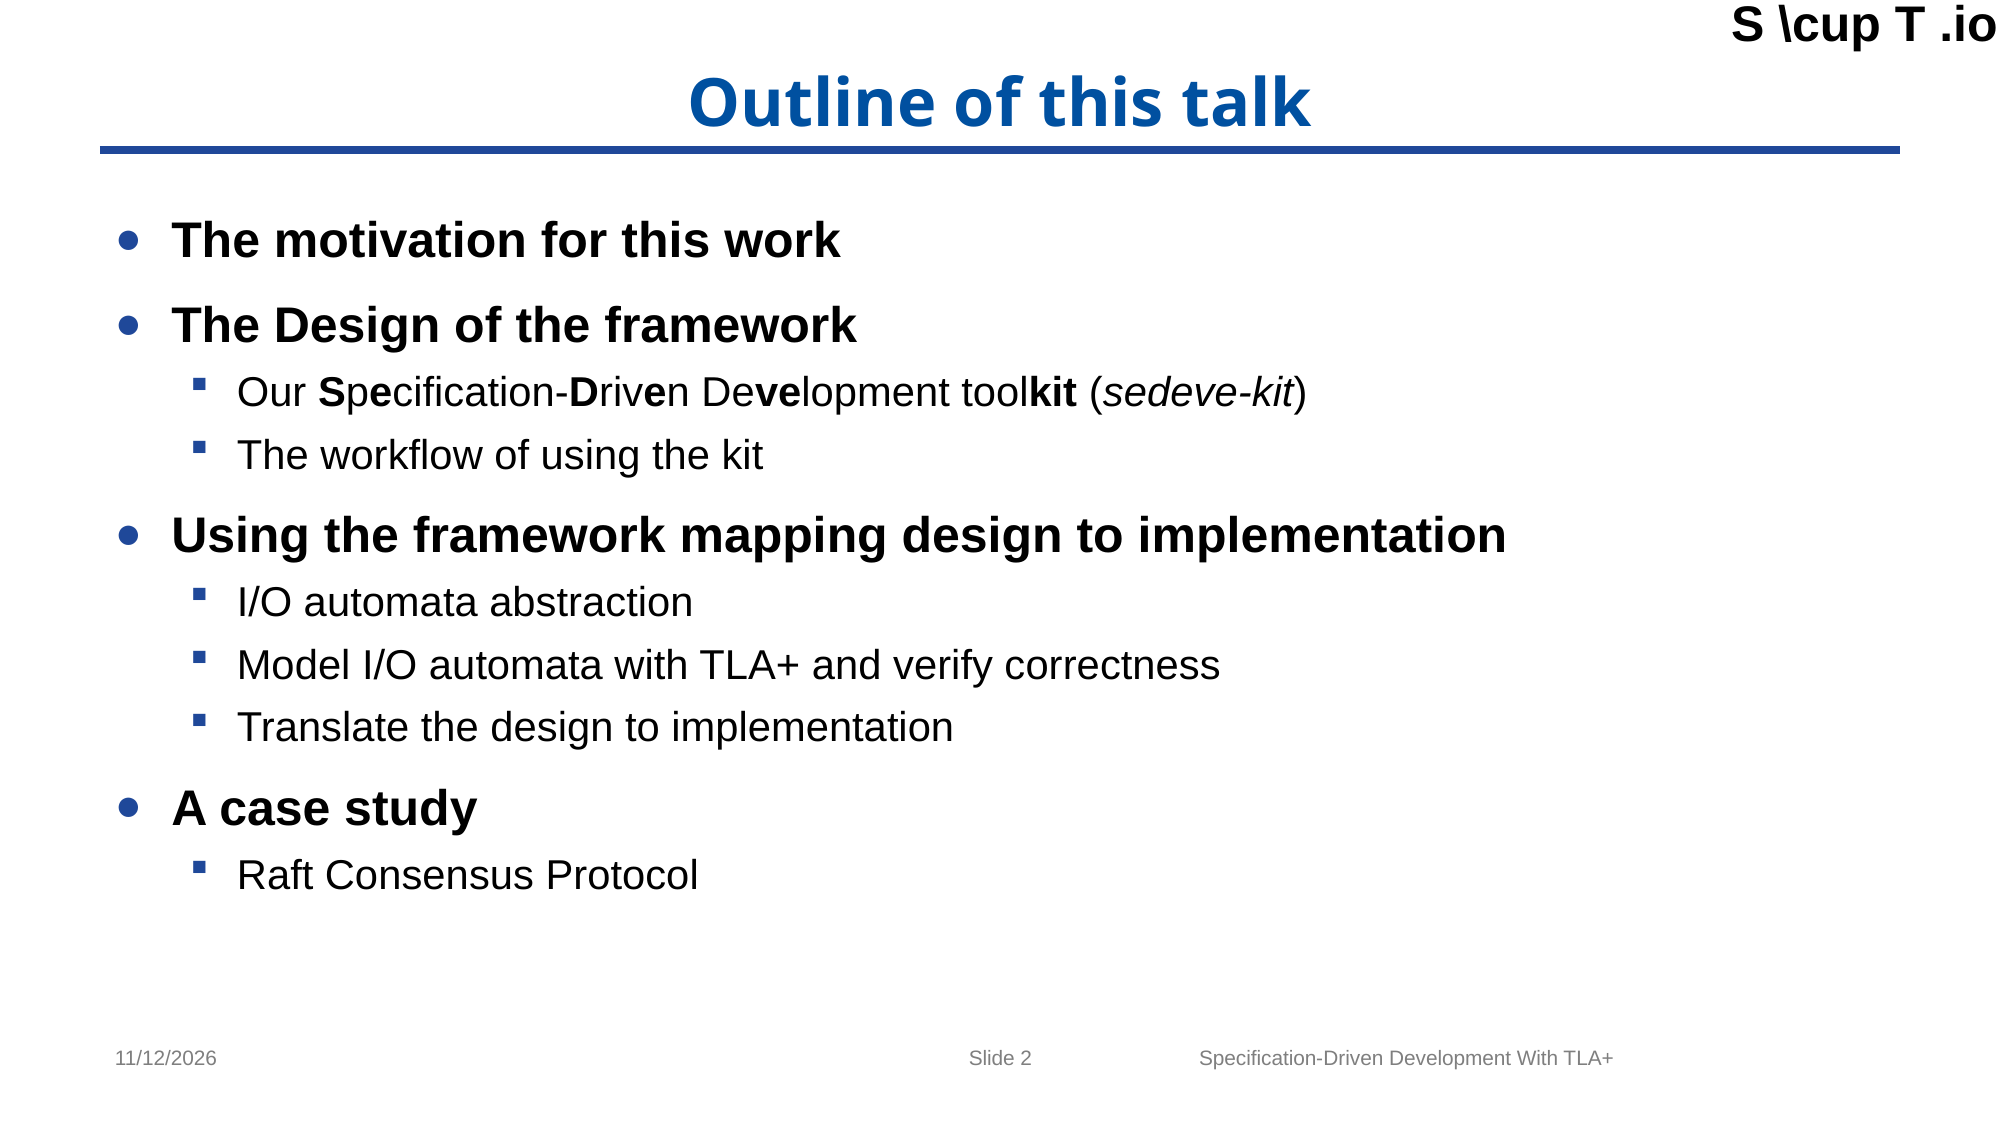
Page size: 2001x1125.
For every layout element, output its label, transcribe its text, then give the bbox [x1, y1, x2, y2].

title Outline of this talk [99, 50, 1900, 150]
list The motivation for this work The Design of the framework Our Specification-Driven Development toolkit (sedeve-kit) The workflow of using the kit Using the framework mapping design to implementation I/O automata abstraction Model I/O automata with TLA+ and verify correctness Translate the design to implementation A case study Raft Consensus Protocol [99, 200, 1900, 1005]
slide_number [99, 1037, 567, 1103]
slide_number Slide 2 [926, 1037, 1047, 1103]
footer Specification-Driven Development With TLA+ [1165, 1037, 1648, 1103]
